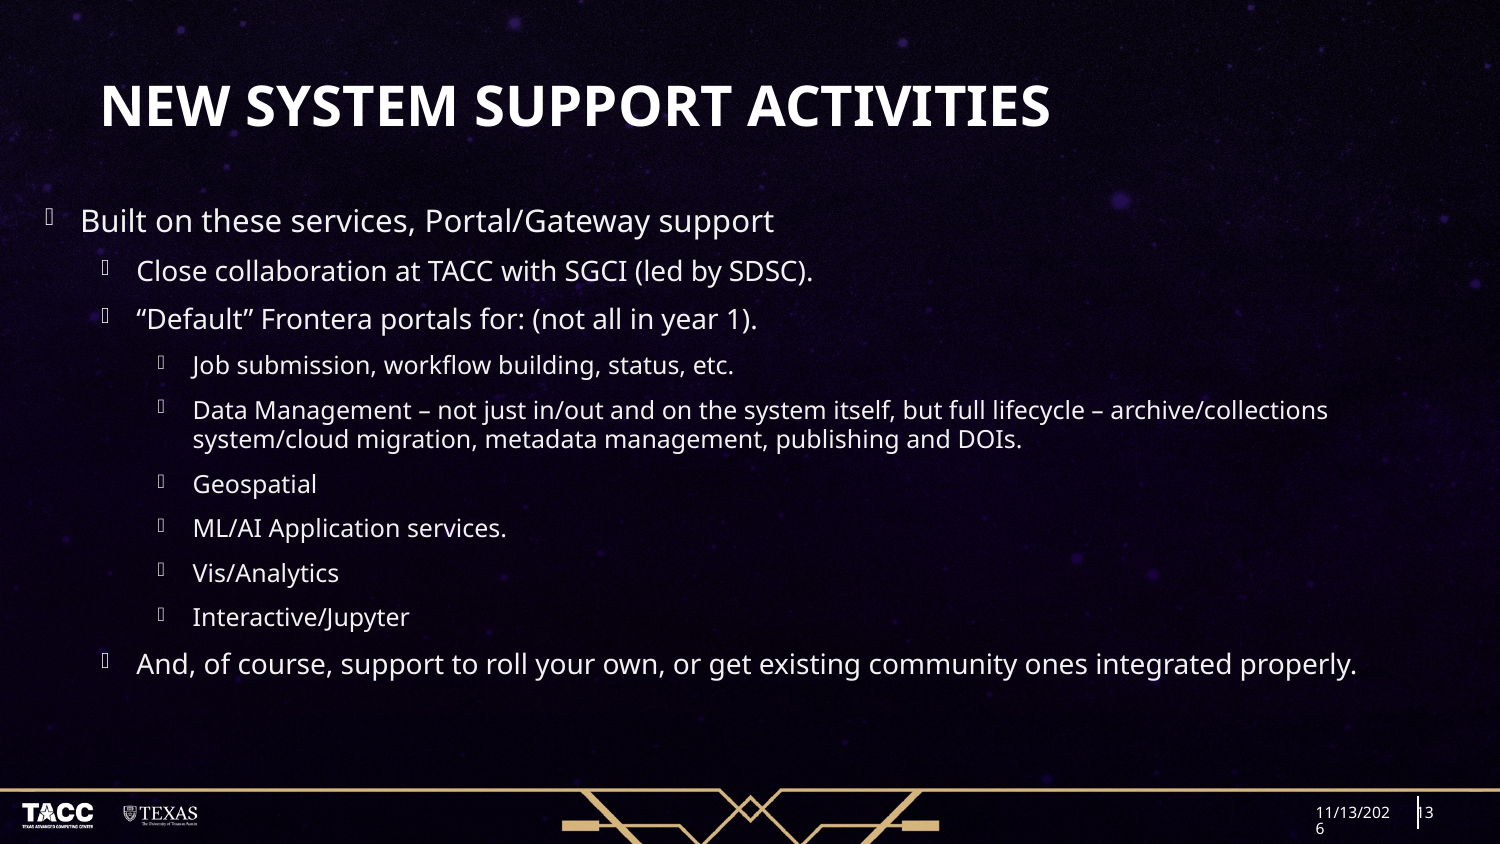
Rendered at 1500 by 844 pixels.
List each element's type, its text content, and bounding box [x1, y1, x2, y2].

title New System Support Activities [84, 10, 1417, 140]
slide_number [1300, 799, 1398, 828]
slide_number 13 [1415, 799, 1480, 828]
list Built on these services, Portal/Gateway support Close collaboration at TACC with SGCI (led by SDSC). “Default” Frontera portals for: (not all in year 1). Job submission, workflow building, status, etc. Data Management – not just in/out and on the system itself, but full lifecycle – archive/collections system/cloud migration, metadata management, publishing and DOIs. Geospatial ML/AI Application services. Vis/Analytics Interactive/Jupyter And, of course, support to roll your own, or get existing community ones integrated properly. [30, 140, 1417, 741]
picture [0, 0, 1500, 844]
